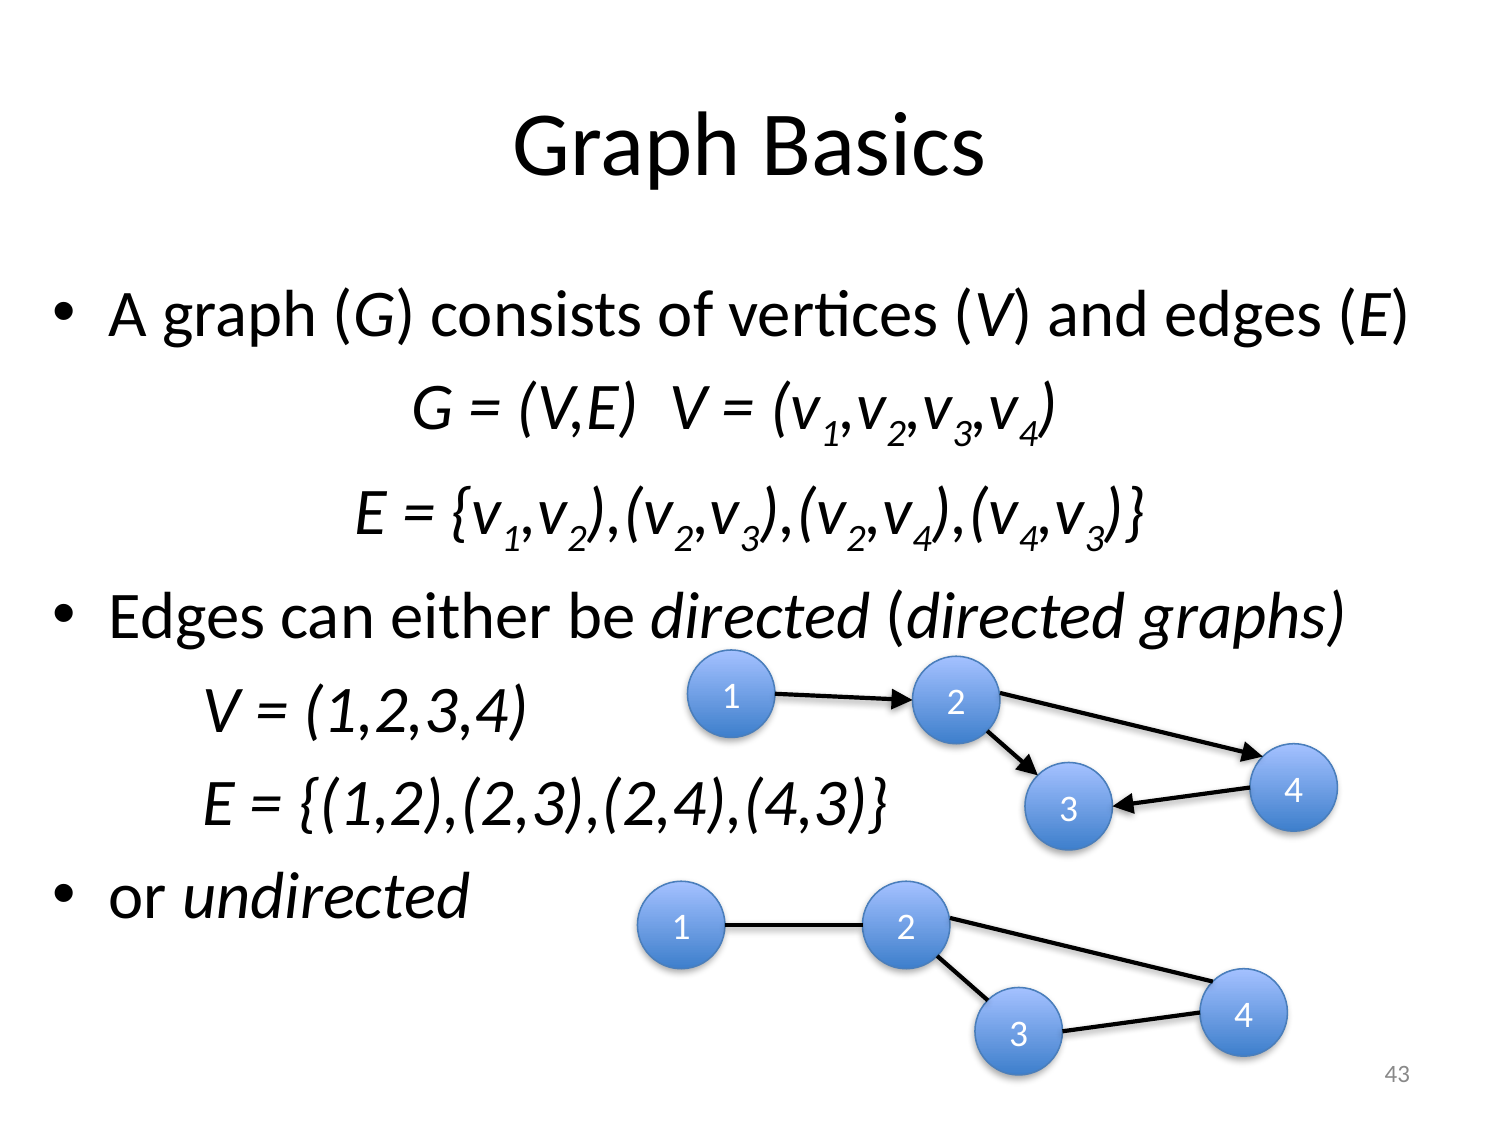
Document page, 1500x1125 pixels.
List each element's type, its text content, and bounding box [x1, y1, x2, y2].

text_box 2 [861, 880, 950, 970]
text_box 3 [1024, 765, 1113, 851]
text_box 4 [1249, 742, 1339, 832]
text_box 3 [974, 990, 1063, 1076]
text_box 1 [686, 649, 776, 739]
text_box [774, 693, 913, 701]
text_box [986, 987, 1004, 997]
text_box 1 [636, 880, 726, 970]
list A graph (G) consists of vertices (V) and edges (E) G = (V,E) V = (v1,v2,v3,v4) E = {v1,v2),(v2,v3),(v2,v4),(v4,v3)} Edges can either be directed (directed graphs) V = (1,2,3,4) E = {(1,2),(2,3),(2,4),(4,3)} or undirected [37, 262, 1463, 1063]
slide_number 43 [1074, 1042, 1425, 1103]
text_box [990, 727, 1035, 779]
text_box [999, 692, 1263, 757]
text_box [949, 917, 1213, 982]
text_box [1062, 1012, 1201, 1032]
text_box 4 [1199, 967, 1289, 1042]
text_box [940, 952, 985, 1004]
text_box 2 [912, 655, 1000, 745]
title Graph Basics [75, 45, 1425, 233]
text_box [1112, 787, 1251, 807]
